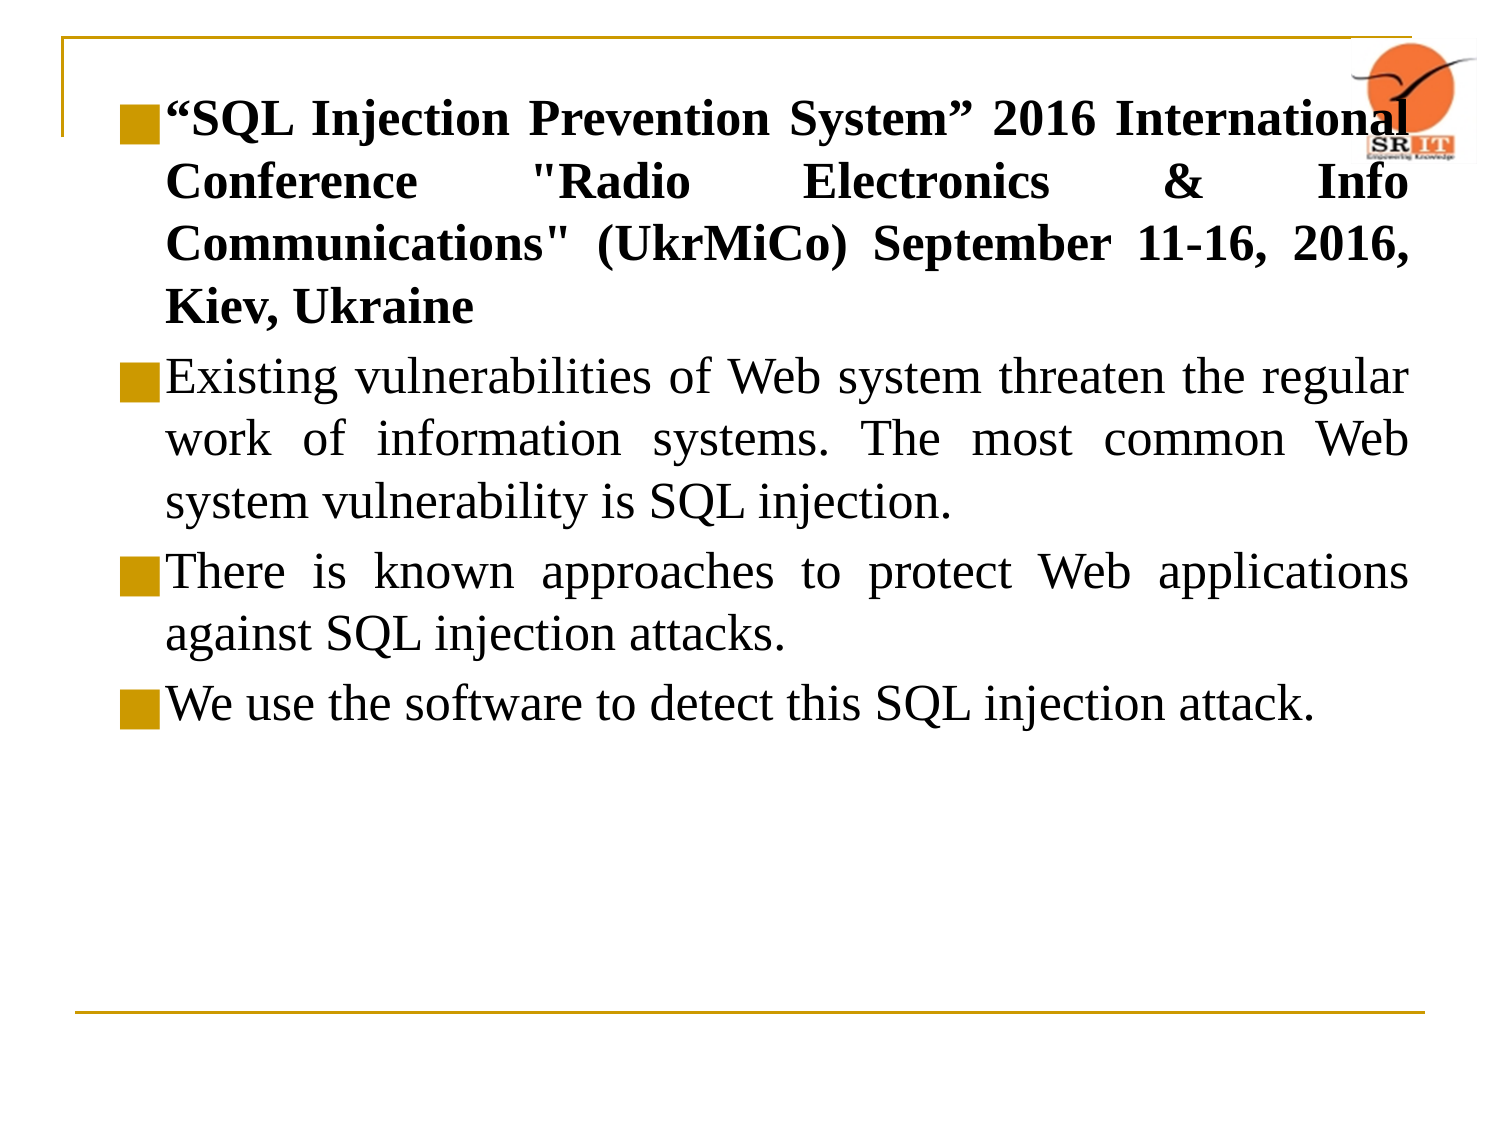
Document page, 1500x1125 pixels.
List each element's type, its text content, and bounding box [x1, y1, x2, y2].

list “SQL Injection Prevention System” 2016 International Conference "Radio Electronics & Info Communications" (UkrMiCo) September 11-16, 2016, Kiev, Ukraine Existing vulnerabilities of Web system threaten the regular work of information systems. The most common Web system vulnerability is SQL injection. There is known approaches to protect Web applications against SQL injection attacks. We use the software to detect this SQL injection attack. [75, 76, 1425, 1006]
picture [1350, 37, 1478, 165]
